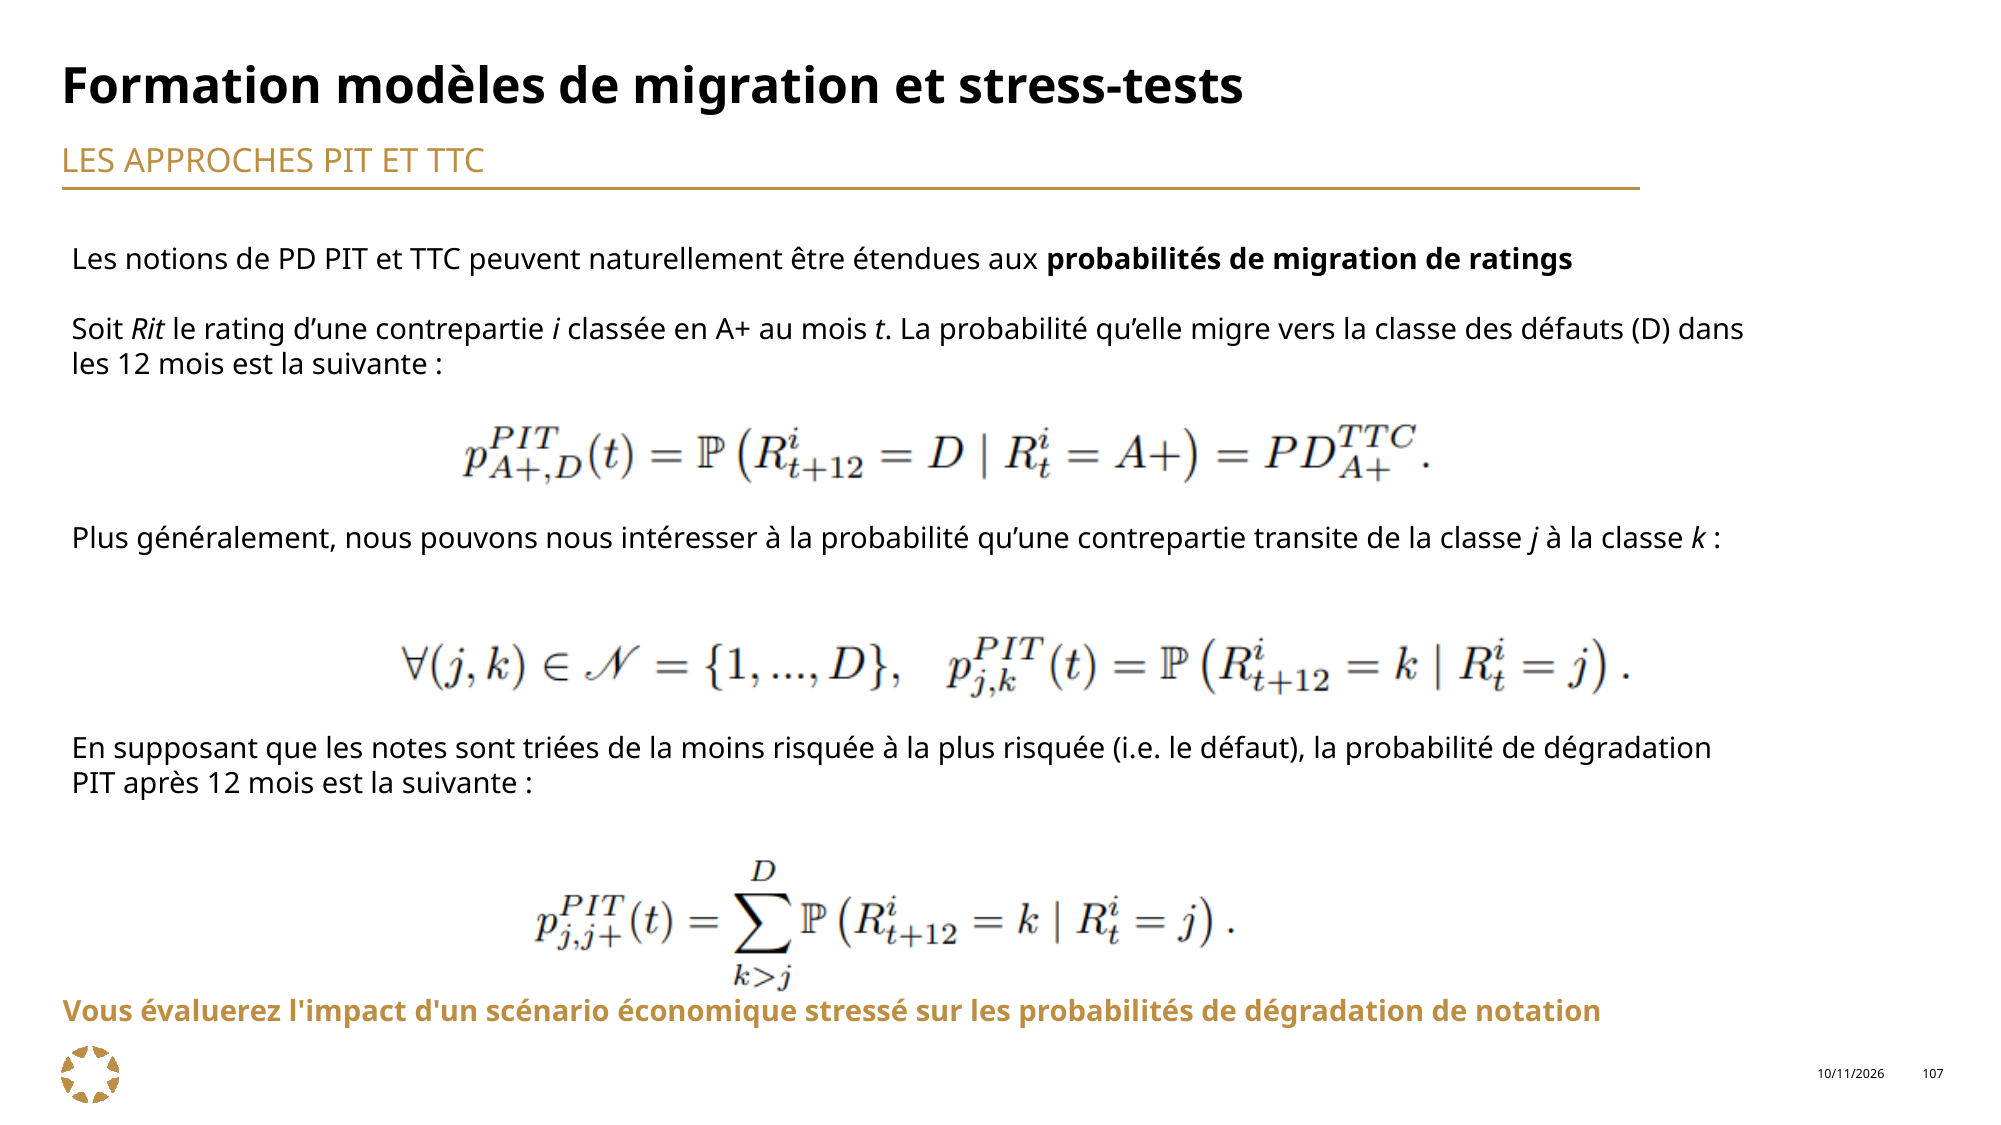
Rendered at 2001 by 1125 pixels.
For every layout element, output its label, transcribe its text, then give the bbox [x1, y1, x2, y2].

picture [61, 1046, 119, 1103]
picture [446, 413, 1450, 521]
list LES APPROCHES PIT ET TTC [46, 125, 1641, 175]
text_box Les notions de PD PIT et TTC peuvent naturellement être étendues aux probabilités de migration de ratings Soit Rit le rating d’une contrepartie i classée en A+ au mois t. La probabilité qu’elle migre vers la classe des défauts (D) dans les 12 mois est la suivante : Plus généralement, nous pouvons nous intéresser à la probabilité qu’une contrepartie transite de la classe j à la classe k : En supposant que les notes sont triées de la moins risquée à la plus risquée (i.e. le défaut), la probabilité de dégradation PIT après 12 mois est la suivante : [56, 225, 1761, 815]
title Formation modèles de migration et stress-tests [46, 46, 1641, 120]
picture [371, 625, 1651, 733]
picture [527, 856, 1242, 1004]
text_box Vous évaluerez l'impact d'un scénario économique stressé sur les probabilités de dégradation de notation [47, 976, 1848, 1042]
